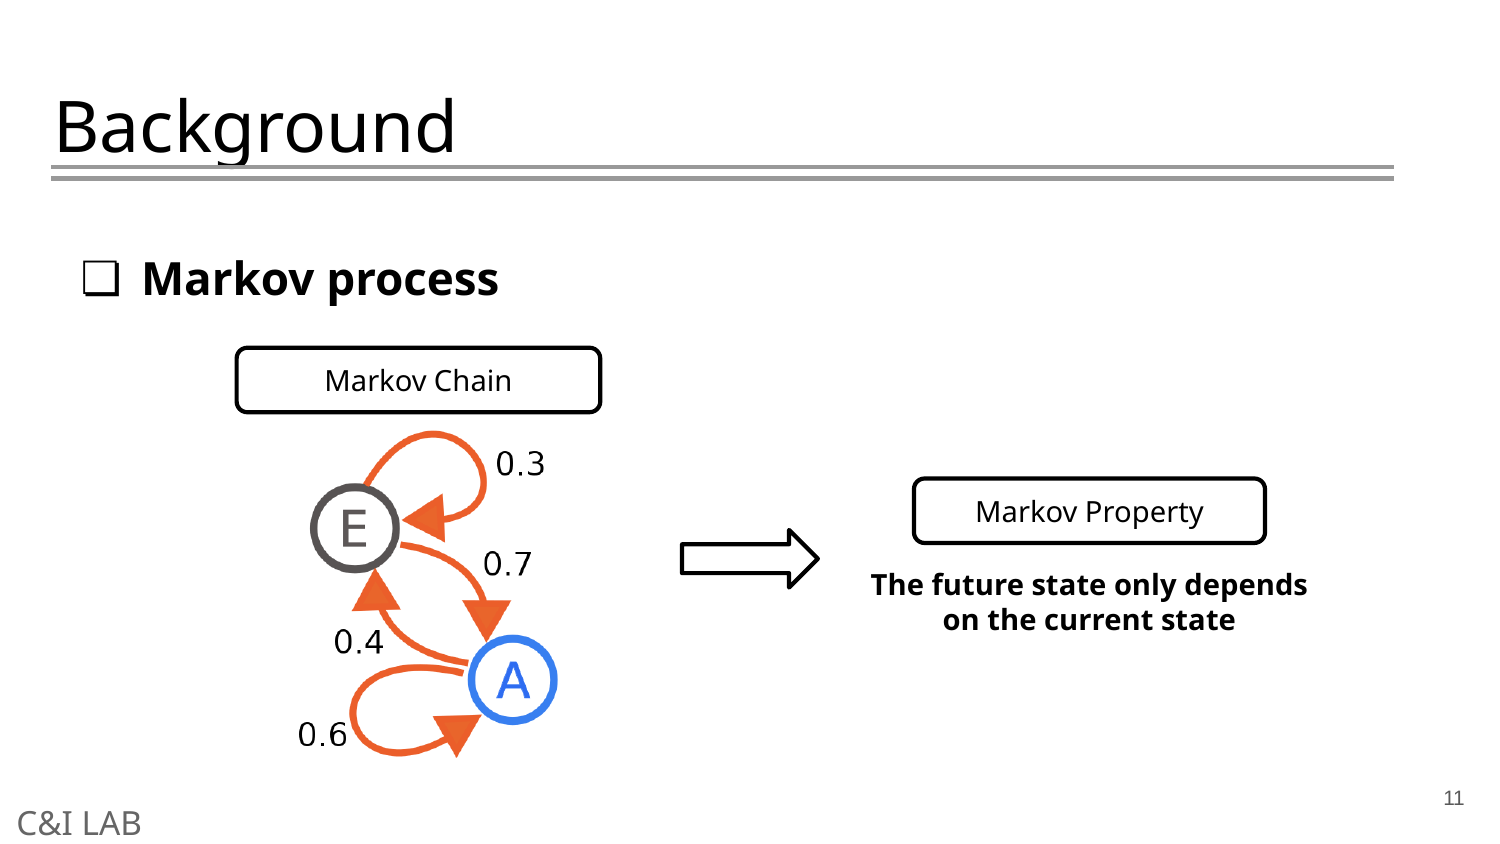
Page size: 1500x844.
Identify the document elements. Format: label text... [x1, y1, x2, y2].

text_box Markov Chain [234, 345, 603, 415]
text_box [679, 528, 820, 558]
text_box The future state only depends on the current state [661, 558, 1500, 644]
slide_number 11 [1389, 764, 1480, 801]
text_box C&I LAB [1, 801, 1500, 844]
picture [281, 422, 566, 772]
title Background [38, 66, 1437, 161]
list Markov process [51, 226, 1449, 321]
text_box Markov Property [911, 476, 1268, 546]
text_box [50, 166, 1395, 179]
